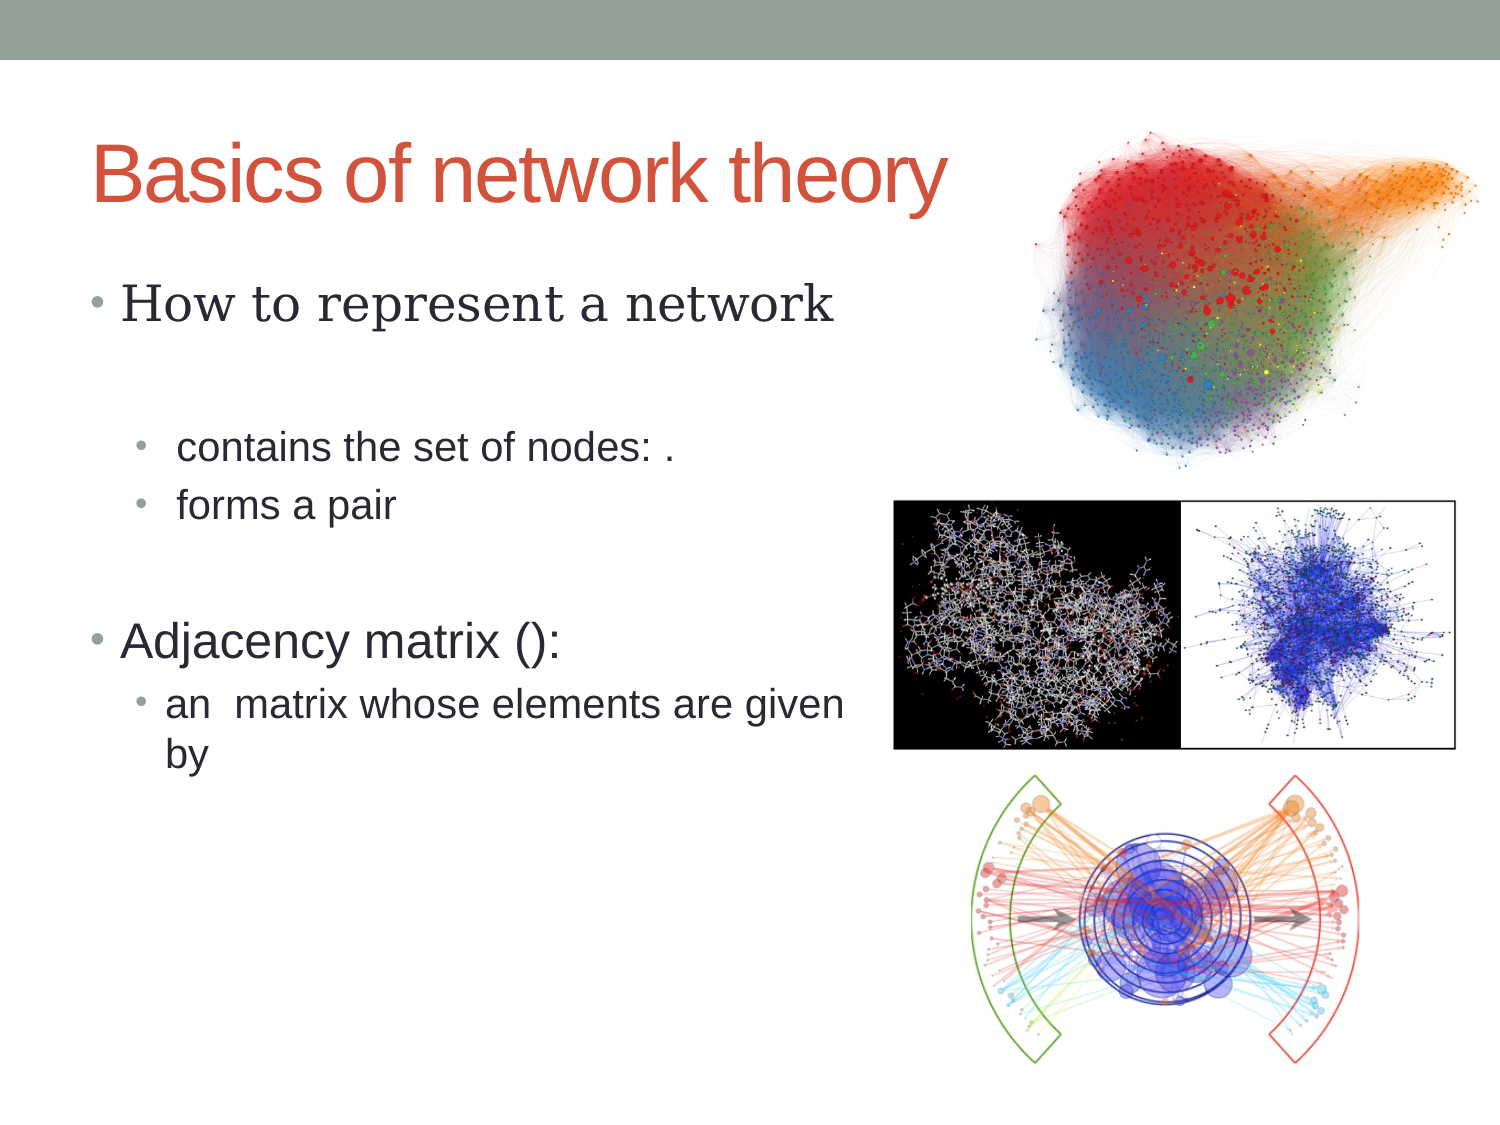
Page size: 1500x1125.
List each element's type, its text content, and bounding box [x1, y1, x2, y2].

title Basics of network theory [75, 87, 1014, 250]
picture [891, 60, 1497, 1092]
